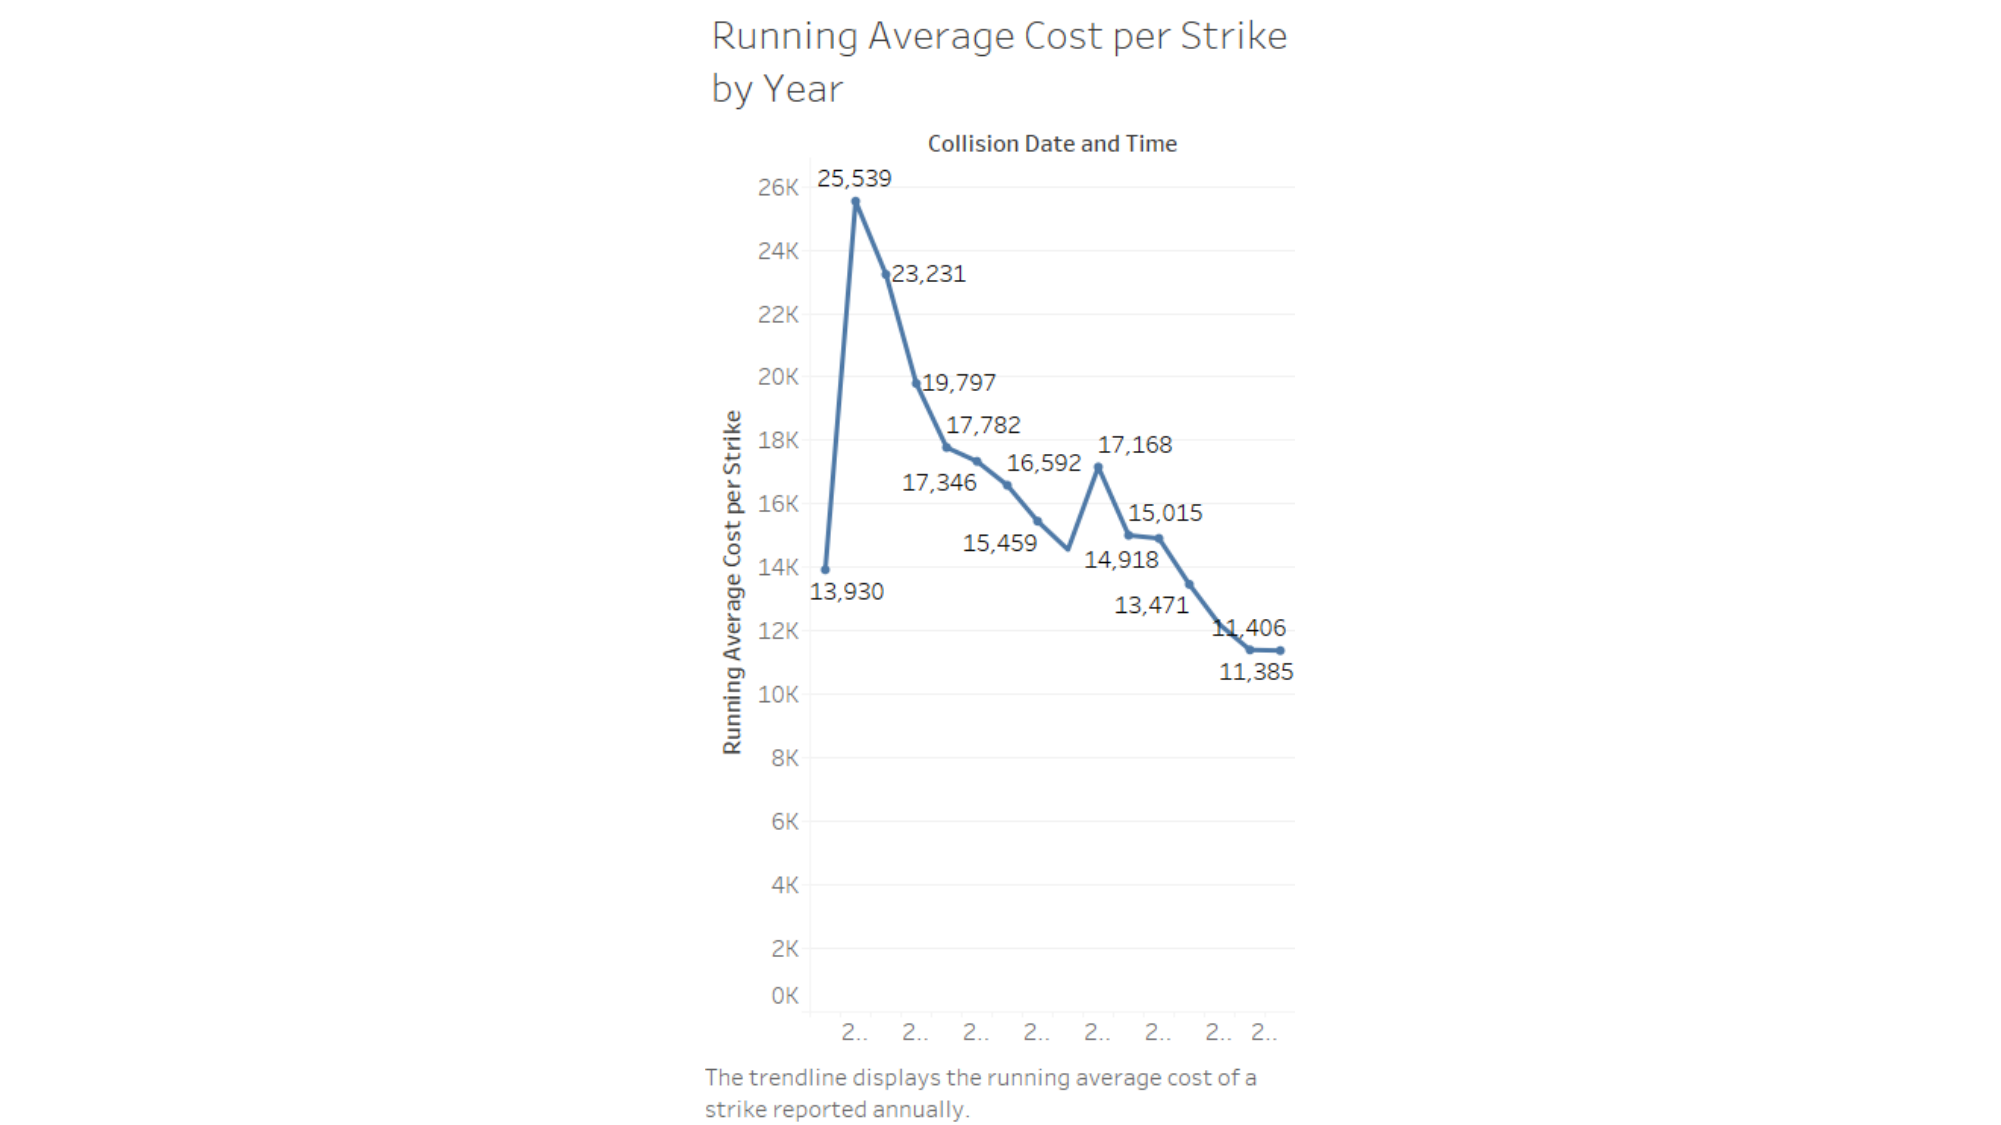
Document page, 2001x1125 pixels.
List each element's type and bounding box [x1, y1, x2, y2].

picture [705, 0, 1295, 1125]
